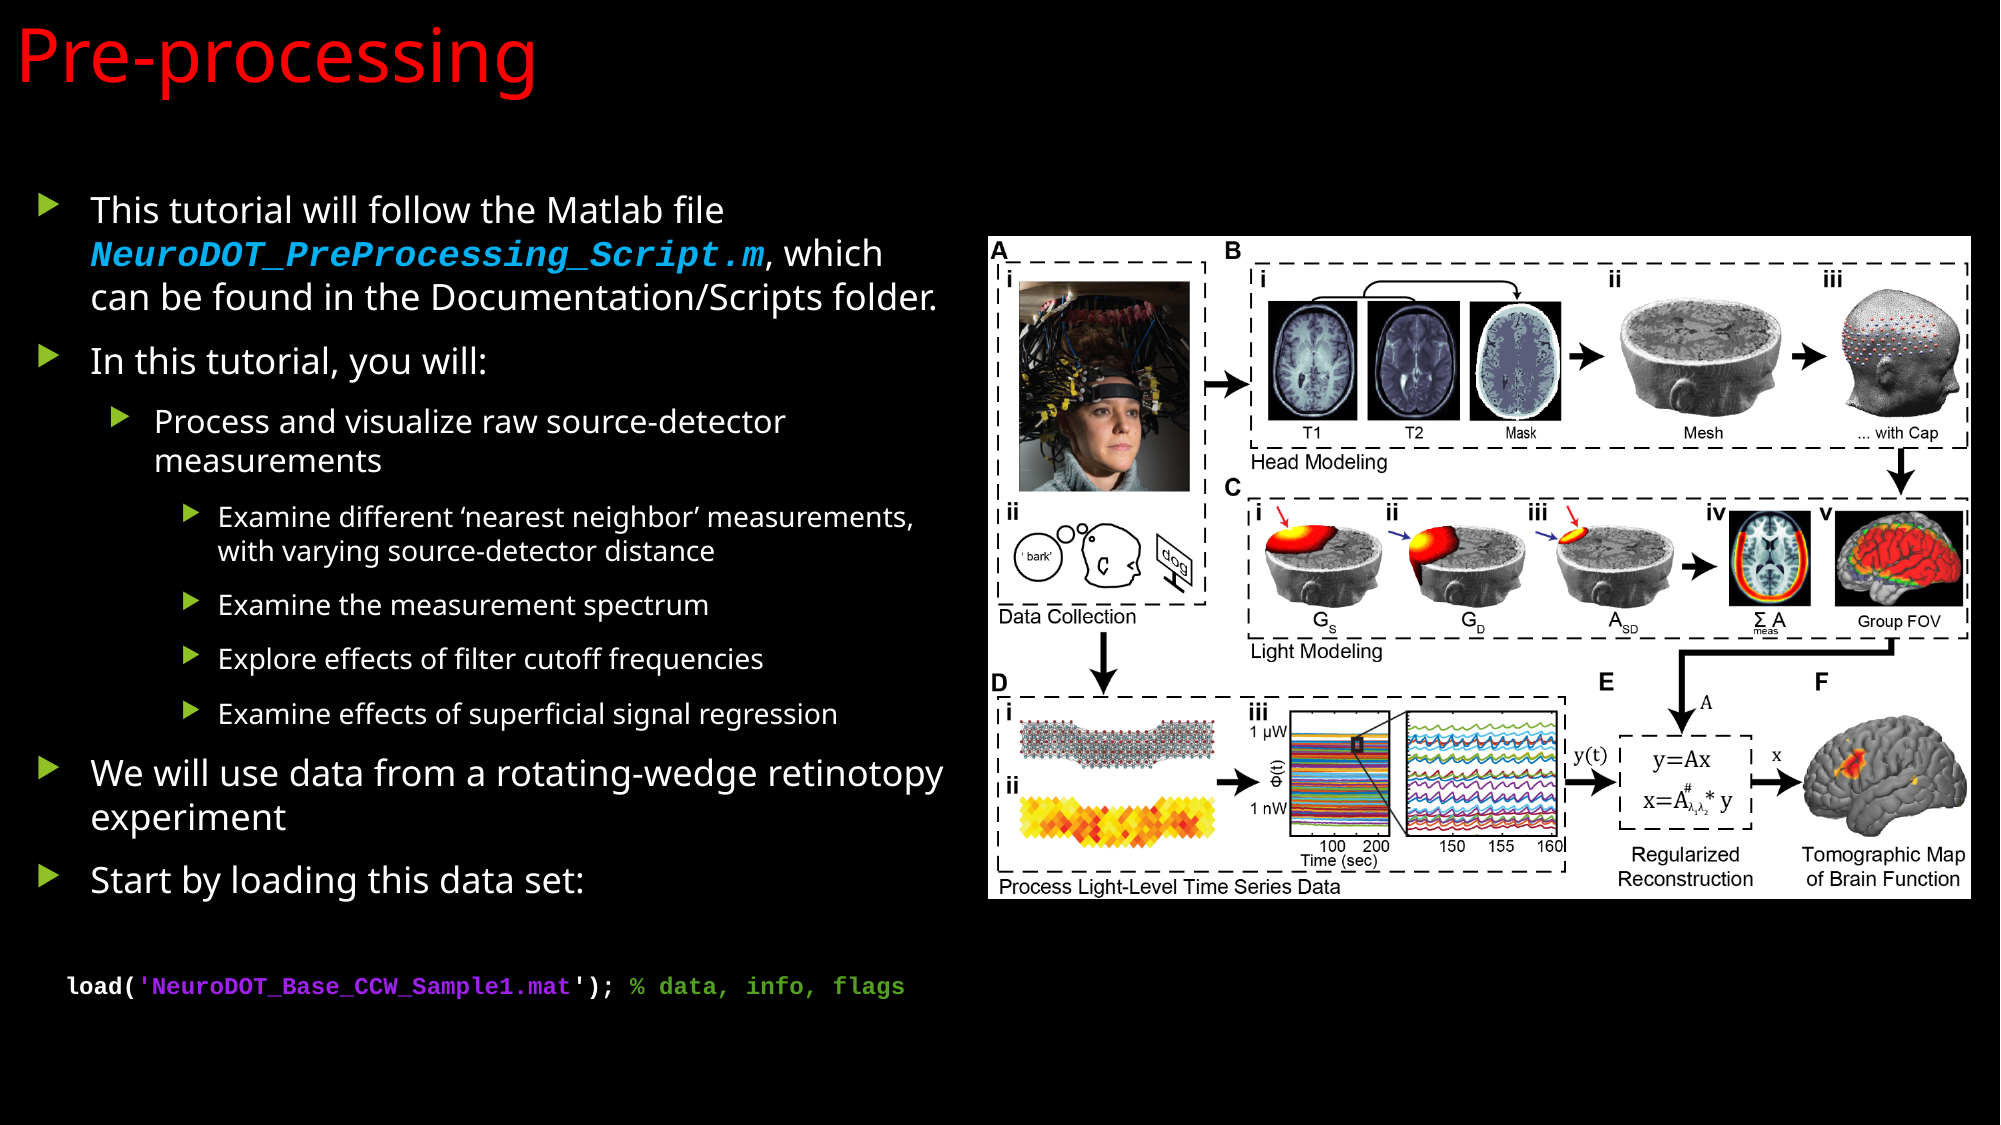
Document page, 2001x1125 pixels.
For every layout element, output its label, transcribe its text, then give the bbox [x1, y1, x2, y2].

title Pre-processing [0, 0, 1411, 134]
text_box This tutorial will follow the Matlab file NeuroDOT_PreProcessing_Script.m, which can be found in the Documentation/Scripts folder. In this tutorial, you will: Process and visualize raw source-detector measurements Examine different ‘nearest neighbor’ measurements, with varying source-detector distance Examine the measurement spectrum Explore effects of filter cutoff frequencies Examine effects of superficial signal regression We will use data from a rotating-wedge retinotopy experiment Start by loading this data set: load('NeuroDOT_Base_CCW_Sample1.mat'); % data, info, flags [20, 179, 962, 1041]
picture [987, 236, 1971, 900]
